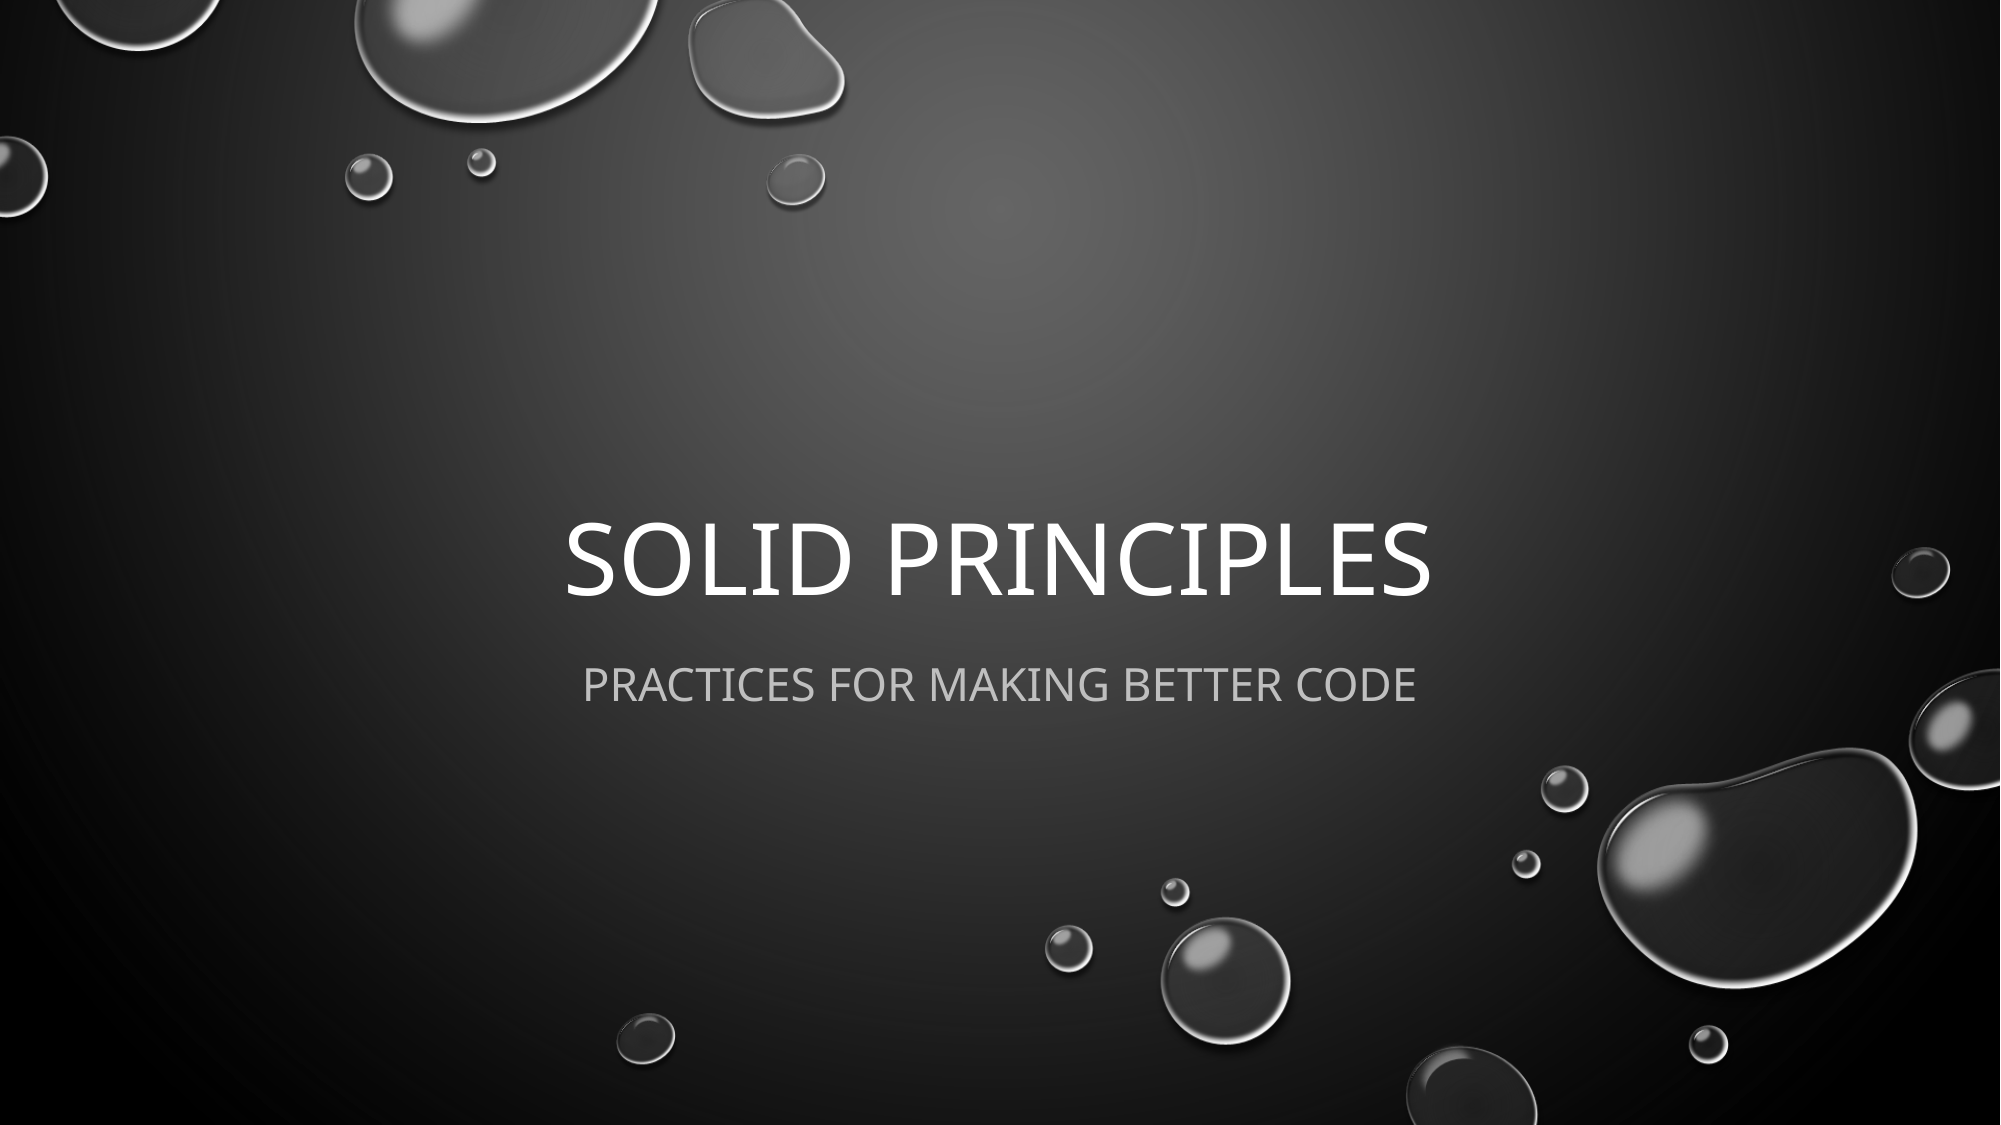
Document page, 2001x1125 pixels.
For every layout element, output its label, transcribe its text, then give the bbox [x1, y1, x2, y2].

picture [0, 0, 2000, 1125]
title SOLID Principles [287, 213, 1713, 625]
subtitle Practices for making better code [287, 637, 1713, 863]
